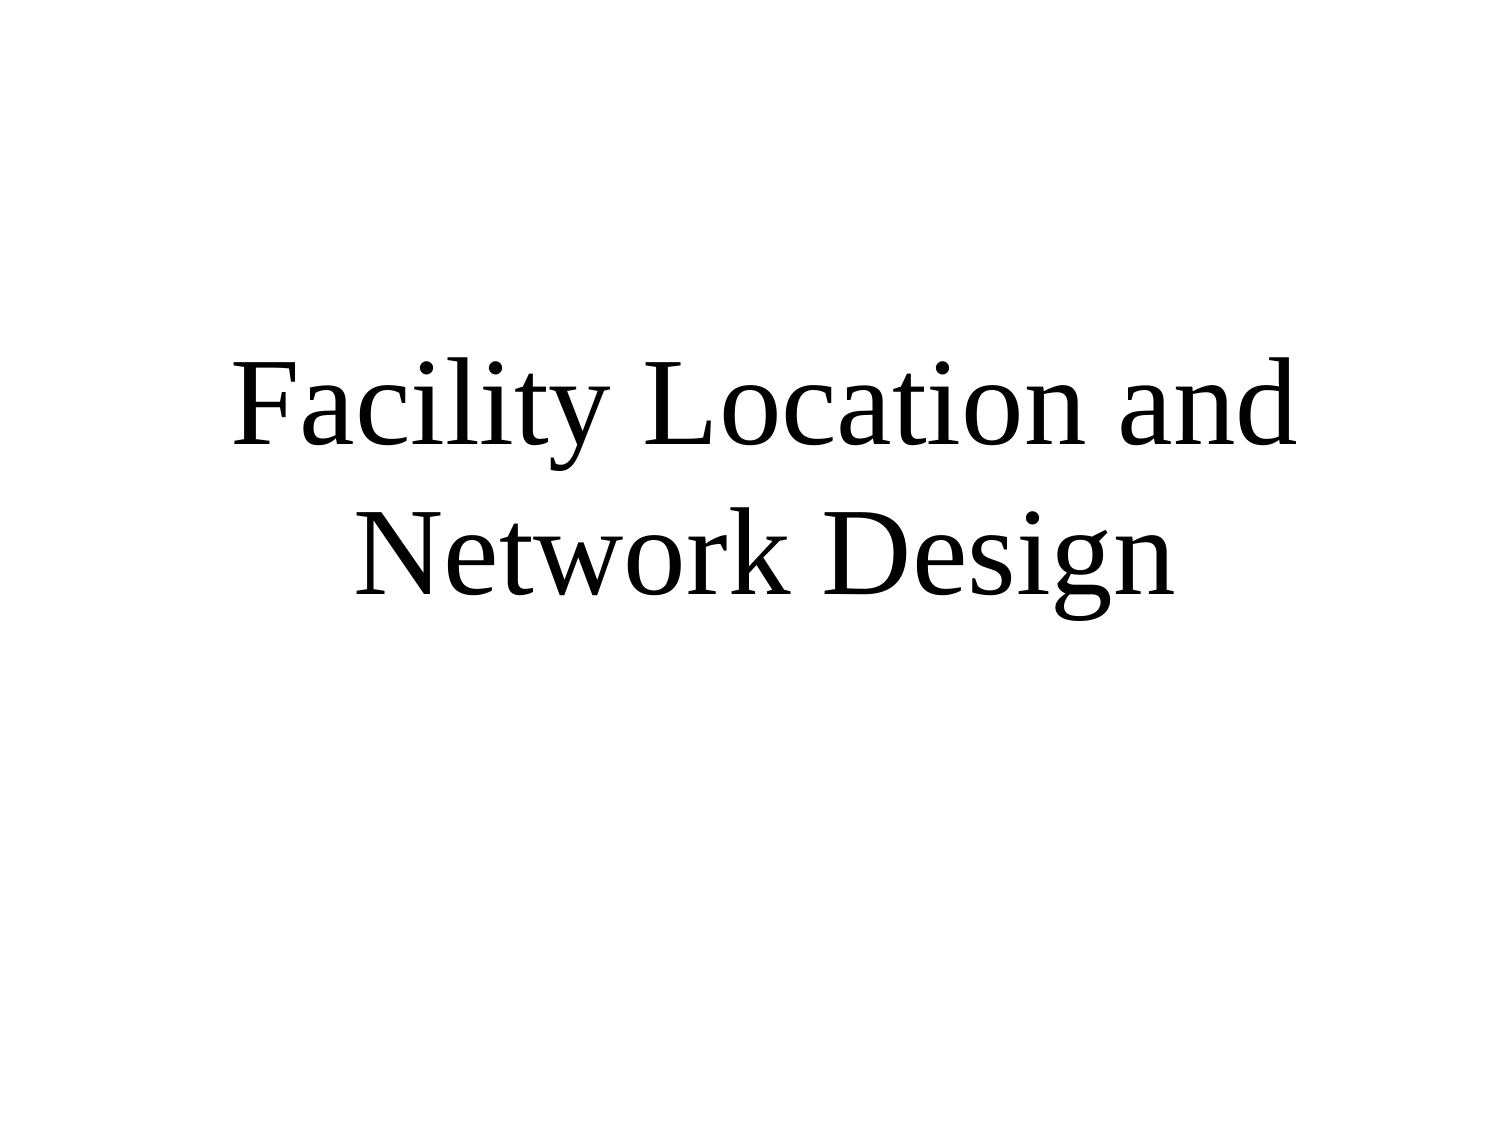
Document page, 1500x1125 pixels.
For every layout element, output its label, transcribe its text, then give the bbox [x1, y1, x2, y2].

title Facility Location and Network Design [112, 349, 1388, 591]
